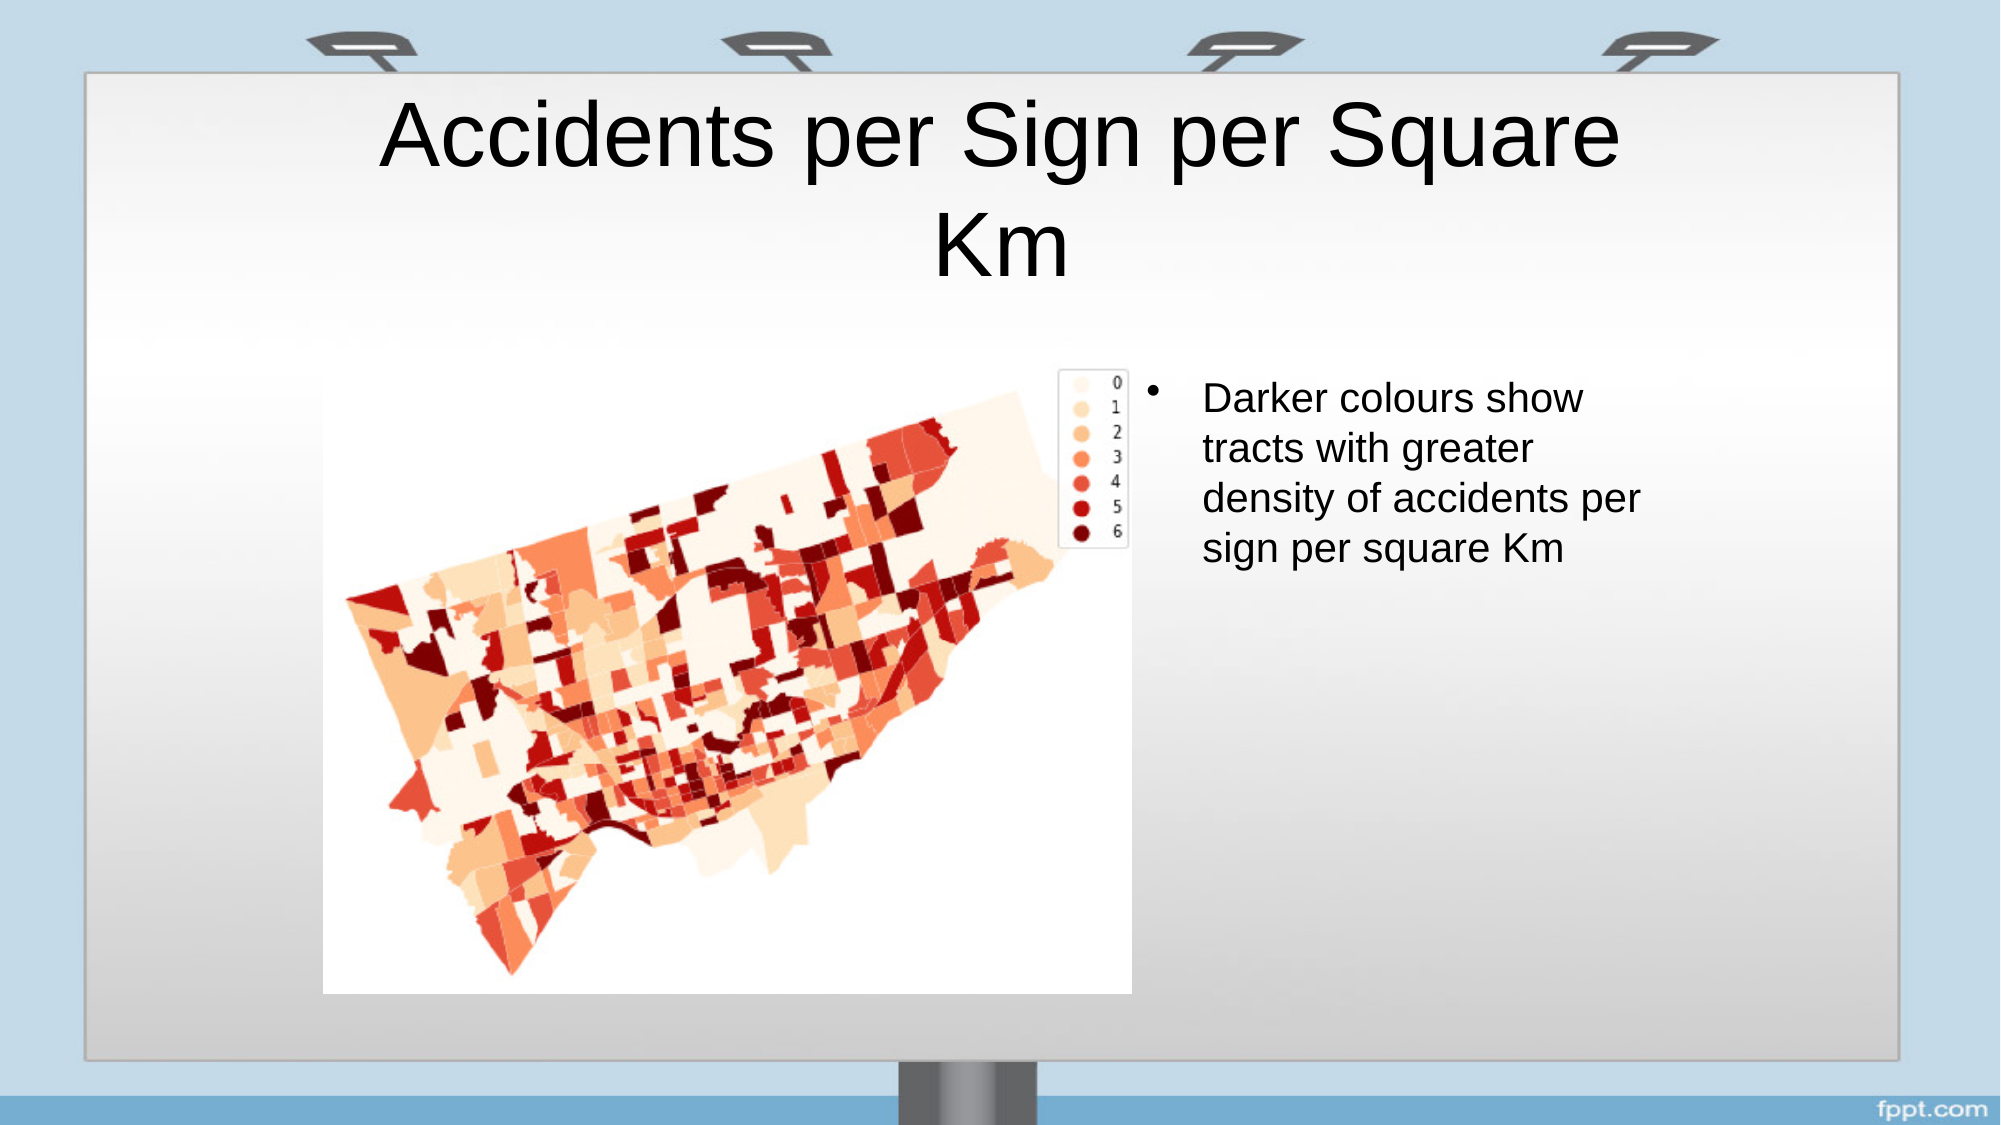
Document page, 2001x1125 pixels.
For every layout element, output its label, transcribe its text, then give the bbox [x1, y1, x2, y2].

picture [0, 0, 2001, 1125]
list Darker colours show tracts with greater density of accidents per sign per square Km [1132, 363, 1677, 994]
title Accidents per Sign per Square Km [326, 91, 1677, 279]
